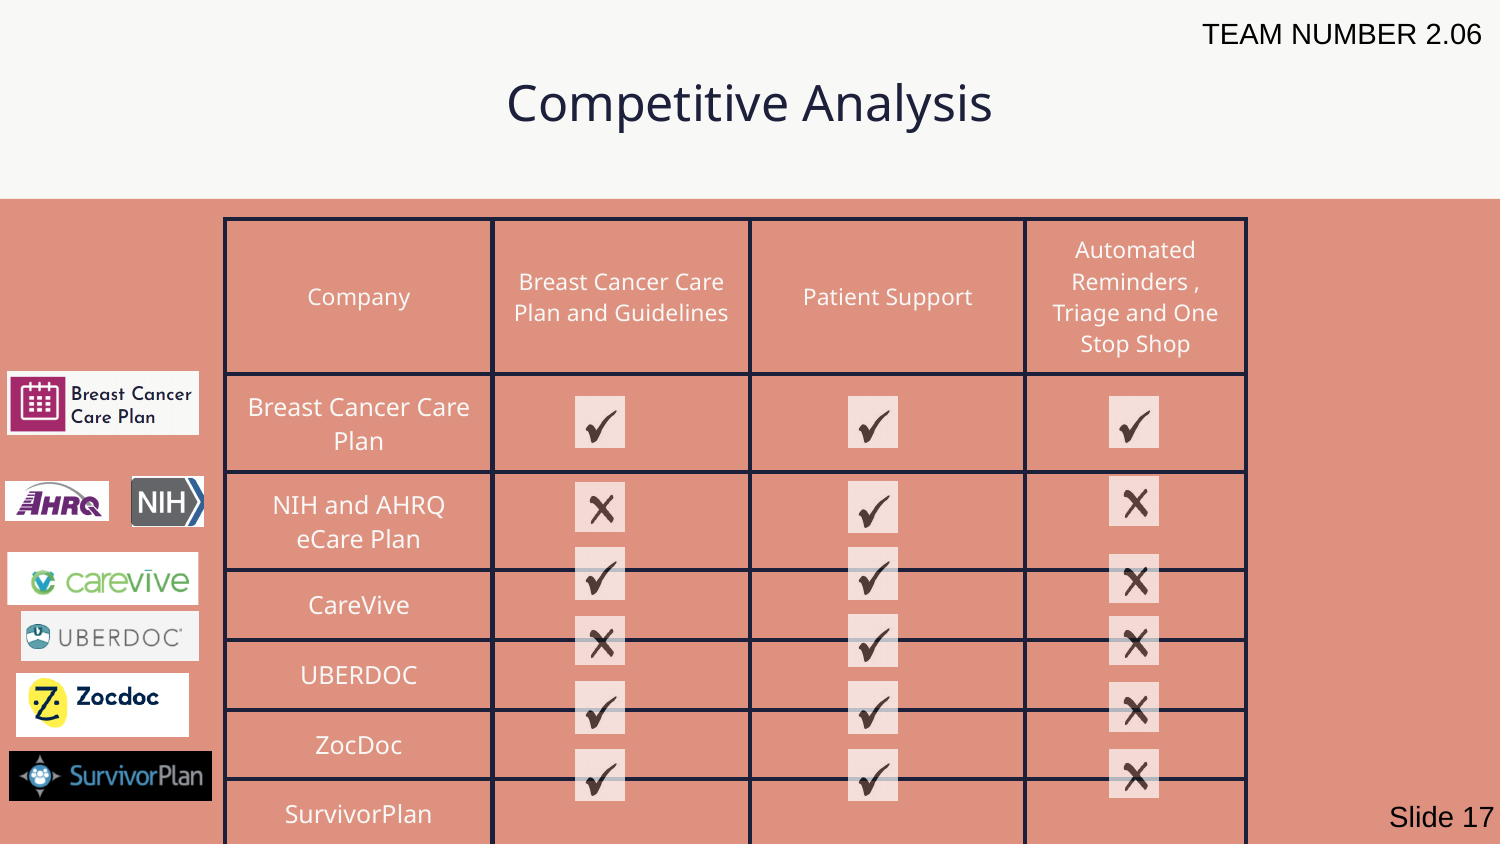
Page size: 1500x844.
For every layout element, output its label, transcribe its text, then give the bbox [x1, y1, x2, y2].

picture [129, 475, 205, 527]
table_cell NIH and AHRQ eCare Plan [227, 474, 490, 568]
picture [1109, 615, 1159, 666]
picture [1109, 682, 1159, 732]
table_cell [495, 572, 748, 638]
table_cell SurvivorPlan [227, 781, 490, 844]
picture [16, 672, 190, 737]
picture [1109, 476, 1159, 526]
picture [848, 748, 898, 801]
table_cell [752, 642, 1023, 708]
table_header Automated Reminders , Triage and One Stop Shop [1027, 221, 1244, 372]
picture [1109, 749, 1159, 799]
picture [575, 547, 625, 600]
table_cell [495, 781, 748, 844]
table_cell [495, 376, 748, 470]
picture [575, 748, 625, 801]
picture [575, 681, 625, 734]
table_cell ZocDoc [227, 712, 490, 777]
picture [1109, 395, 1159, 448]
table_cell [752, 376, 1023, 470]
table_cell [1027, 642, 1244, 708]
picture [848, 681, 898, 734]
picture [575, 615, 625, 666]
table_cell [1027, 572, 1244, 638]
table_cell [1027, 712, 1244, 777]
title Competitive Analysis [118, 56, 1382, 151]
table_cell [752, 474, 1023, 568]
table_cell [495, 642, 748, 708]
table_header Patient Support [752, 221, 1023, 372]
table_cell [495, 712, 748, 777]
picture [6, 552, 199, 605]
picture [848, 395, 898, 448]
table_header Company [227, 221, 490, 372]
text_box TEAM NUMBER 2.06 [1187, 0, 1500, 65]
picture [9, 751, 212, 801]
picture [575, 482, 625, 532]
table_cell [1027, 781, 1244, 844]
picture [4, 480, 110, 522]
table_cell [1027, 474, 1244, 568]
table_cell [752, 781, 1023, 844]
table_cell UBERDOC [227, 642, 490, 708]
picture [1109, 554, 1159, 604]
table_cell Breast Cancer Care Plan [227, 376, 490, 470]
table_cell [752, 572, 1023, 638]
table_cell [752, 712, 1023, 777]
picture [848, 480, 898, 533]
picture [848, 547, 898, 600]
table_cell [495, 474, 748, 568]
table_header Breast Cancer Care Plan and Guidelines [495, 221, 748, 372]
picture [6, 370, 199, 435]
table_cell [1027, 376, 1244, 470]
picture [848, 614, 898, 667]
picture [575, 395, 625, 448]
table_cell CareVive [227, 572, 490, 638]
picture [21, 611, 200, 661]
text_box Slide 17 [1374, 782, 1500, 844]
